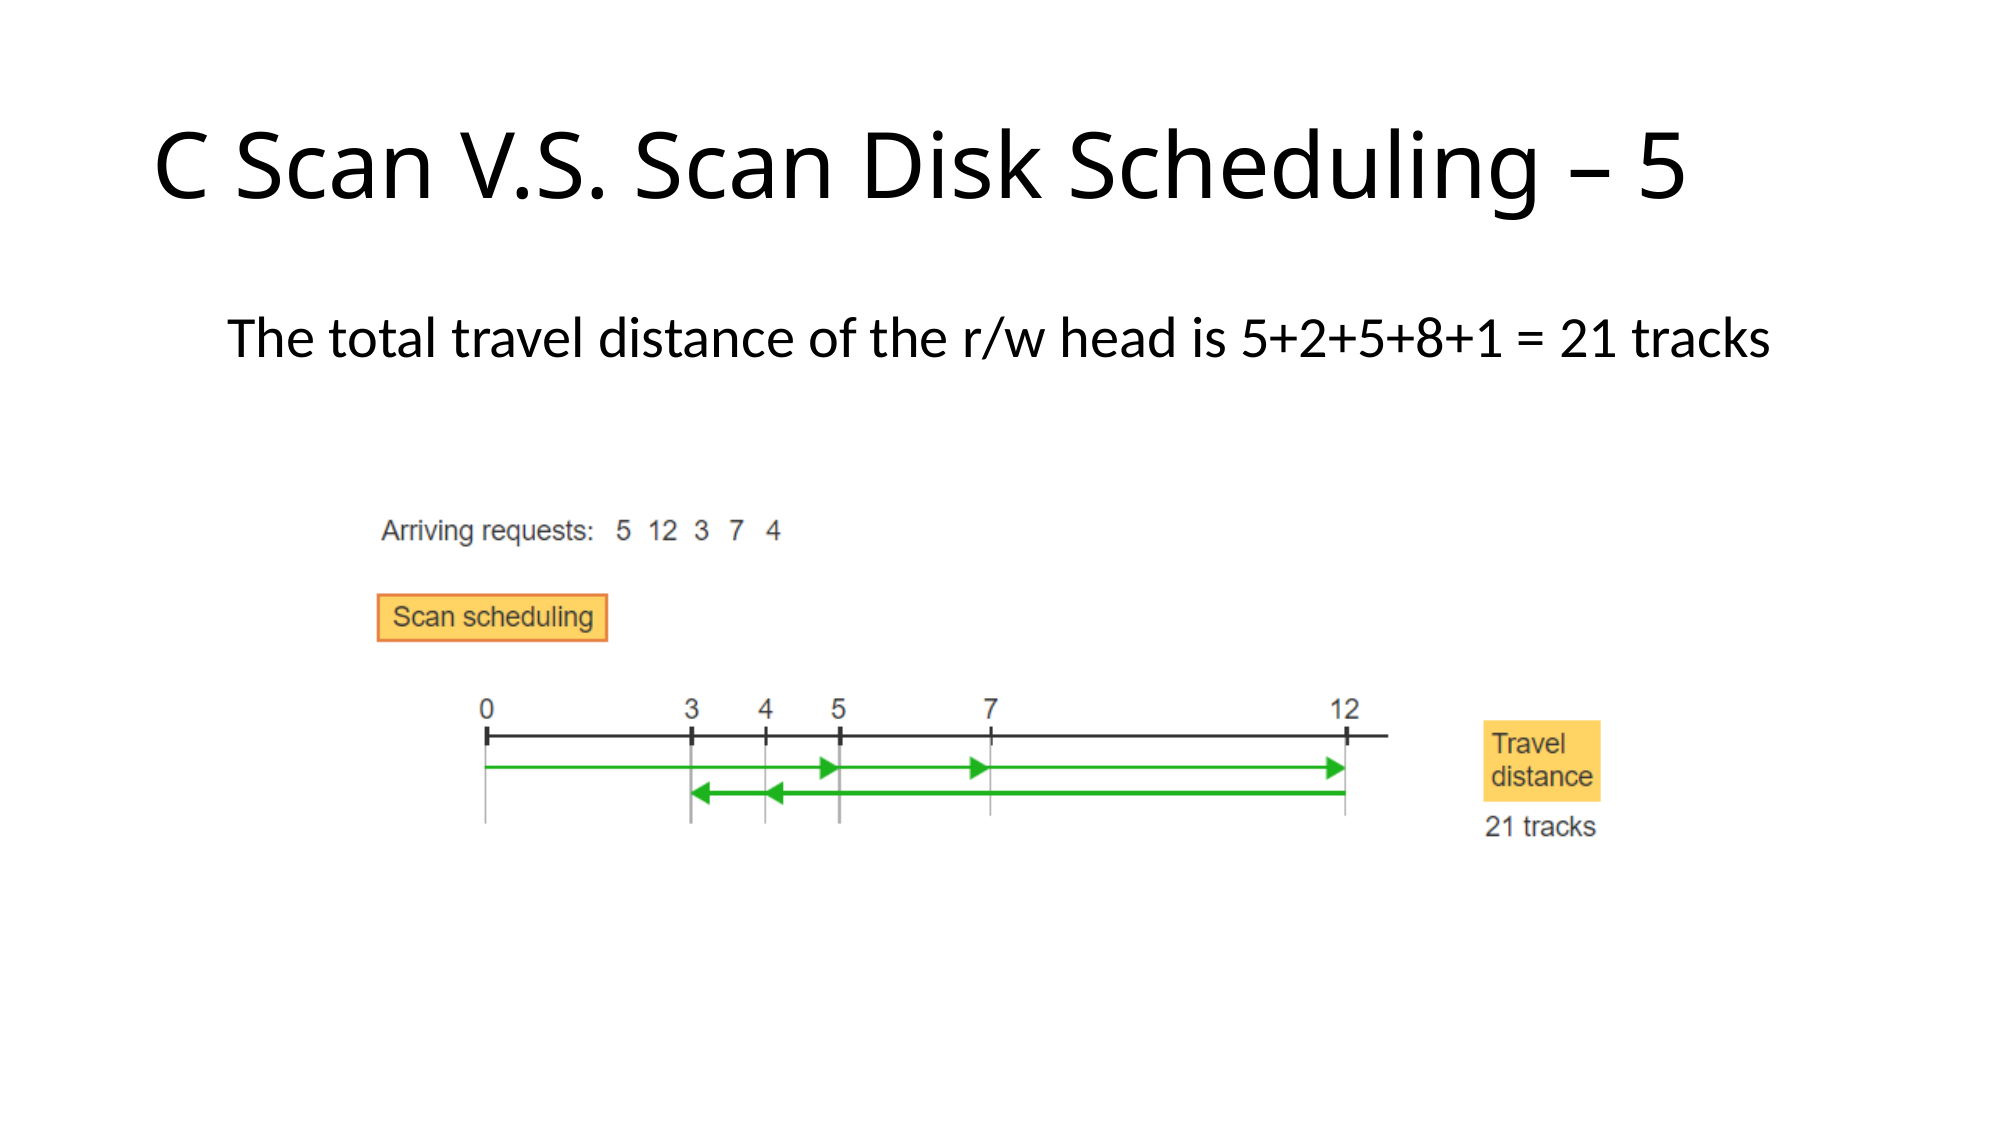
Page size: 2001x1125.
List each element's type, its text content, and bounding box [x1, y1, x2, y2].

picture [313, 481, 1687, 979]
list The total travel distance of the r/w head is 5+2+5+8+1 = 21 tracks [137, 299, 1863, 395]
title C Scan V.S. Scan Disk Scheduling – 5 [137, 59, 1863, 278]
